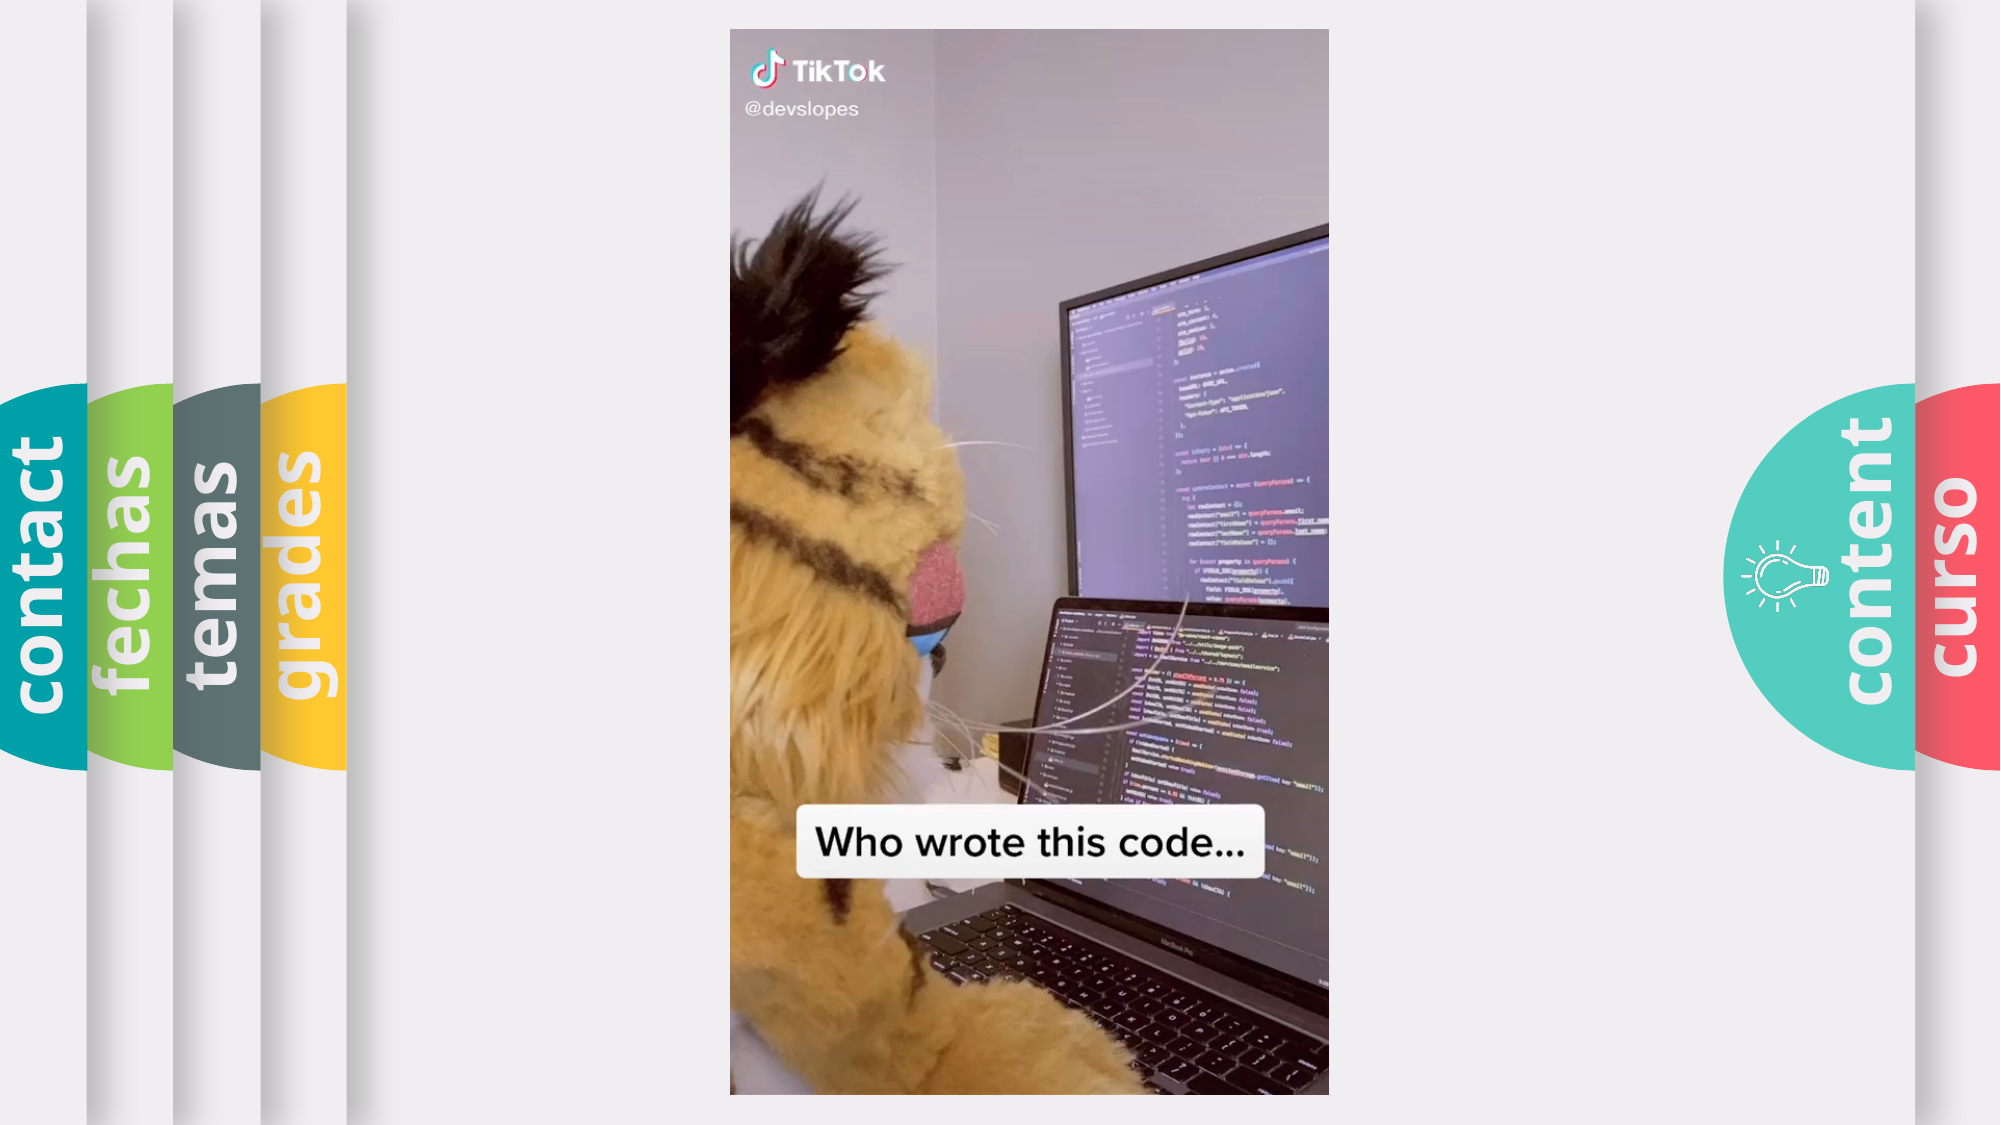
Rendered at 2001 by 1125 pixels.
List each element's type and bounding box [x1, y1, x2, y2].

text_box [173, 0, 261, 1125]
text_box [88, 0, 173, 1125]
text_box [261, 0, 347, 1125]
text_box [729, 29, 1330, 1096]
text_box [1916, 0, 2000, 1125]
text_box [0, 0, 88, 1125]
text_box [347, 0, 1916, 1125]
